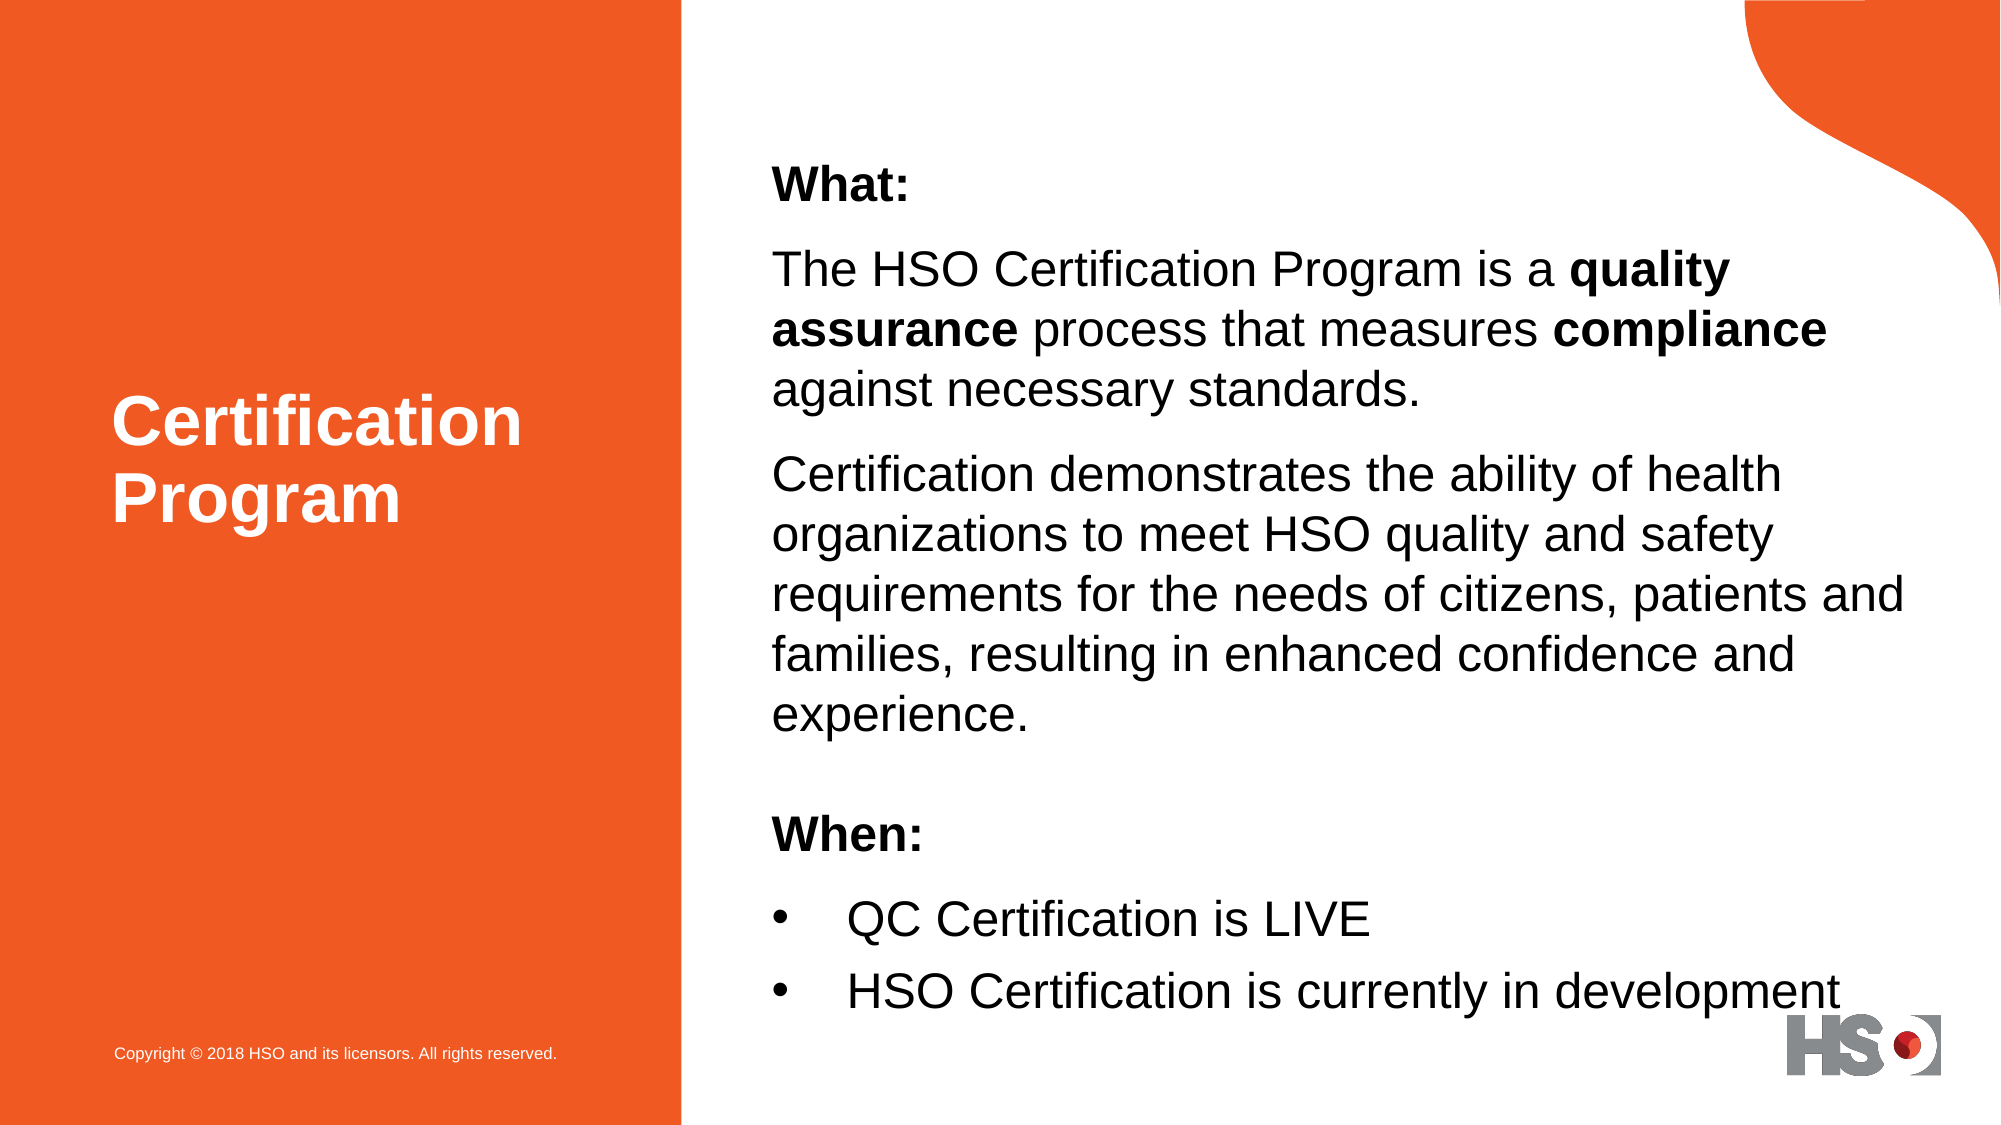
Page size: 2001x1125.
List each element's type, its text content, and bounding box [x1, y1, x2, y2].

text_box What: The HSO Certification Program is a quality assurance process that measures compliance against necessary standards. Certification demonstrates the ability of health organizations to meet HSO quality and safety requirements for the needs of citizens, patients and families, resulting in enhanced confidence and experience. When: QC Certification is LIVE HSO Certification is currently in development [756, 143, 1924, 1027]
picture [1787, 1014, 1941, 1076]
title Certification Program [96, 377, 646, 704]
